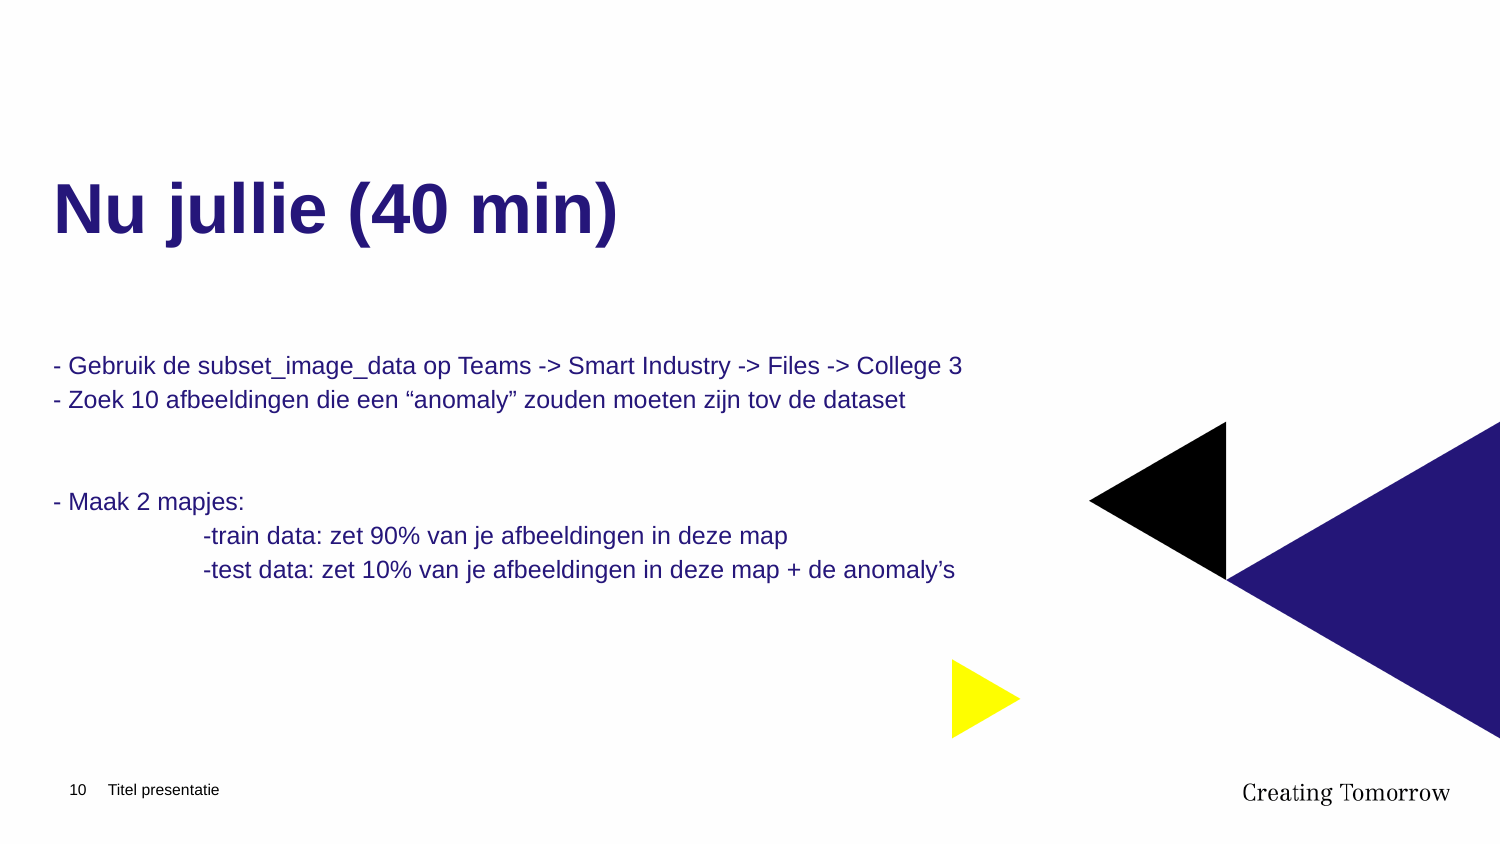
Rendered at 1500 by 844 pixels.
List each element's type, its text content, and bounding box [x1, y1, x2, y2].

slide_number 10 [54, 767, 114, 813]
footer Titel presentatie [114, 767, 750, 813]
title Nu jullie (40 min) [53, 163, 953, 345]
list - Gebruik de subset_image_data op Teams -> Smart Industry -> Files -> College 3 - Zoek 10 afbeeldingen die een “anomaly” zouden moeten zijn tov de dataset - Maak 2 mapjes: -train data: zet 90% van je afbeeldingen in deze map -test data: zet 10% van je afbeeldingen in deze map + de anomaly’s [53, 345, 1016, 706]
picture [0, 0, 1500, 844]
